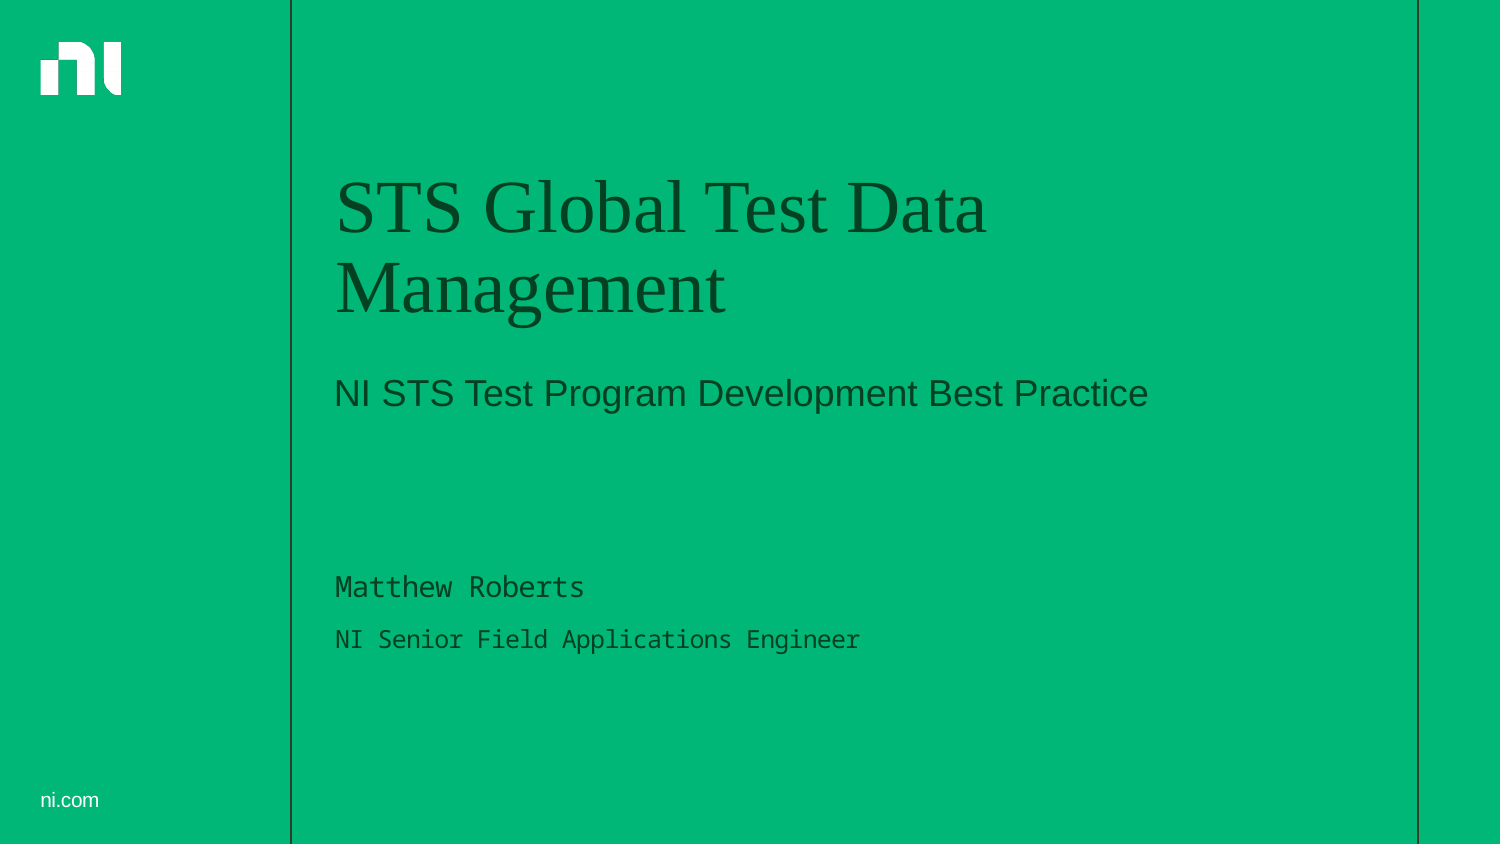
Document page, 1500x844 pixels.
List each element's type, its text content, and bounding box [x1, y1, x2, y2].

list NI Senior Field Applications Engineer [335, 616, 1379, 662]
title STS Global Test Data Management [335, 167, 1378, 331]
list NI STS Test Program Development Best Practice [333, 361, 1378, 422]
list Matthew Roberts [335, 561, 1379, 612]
